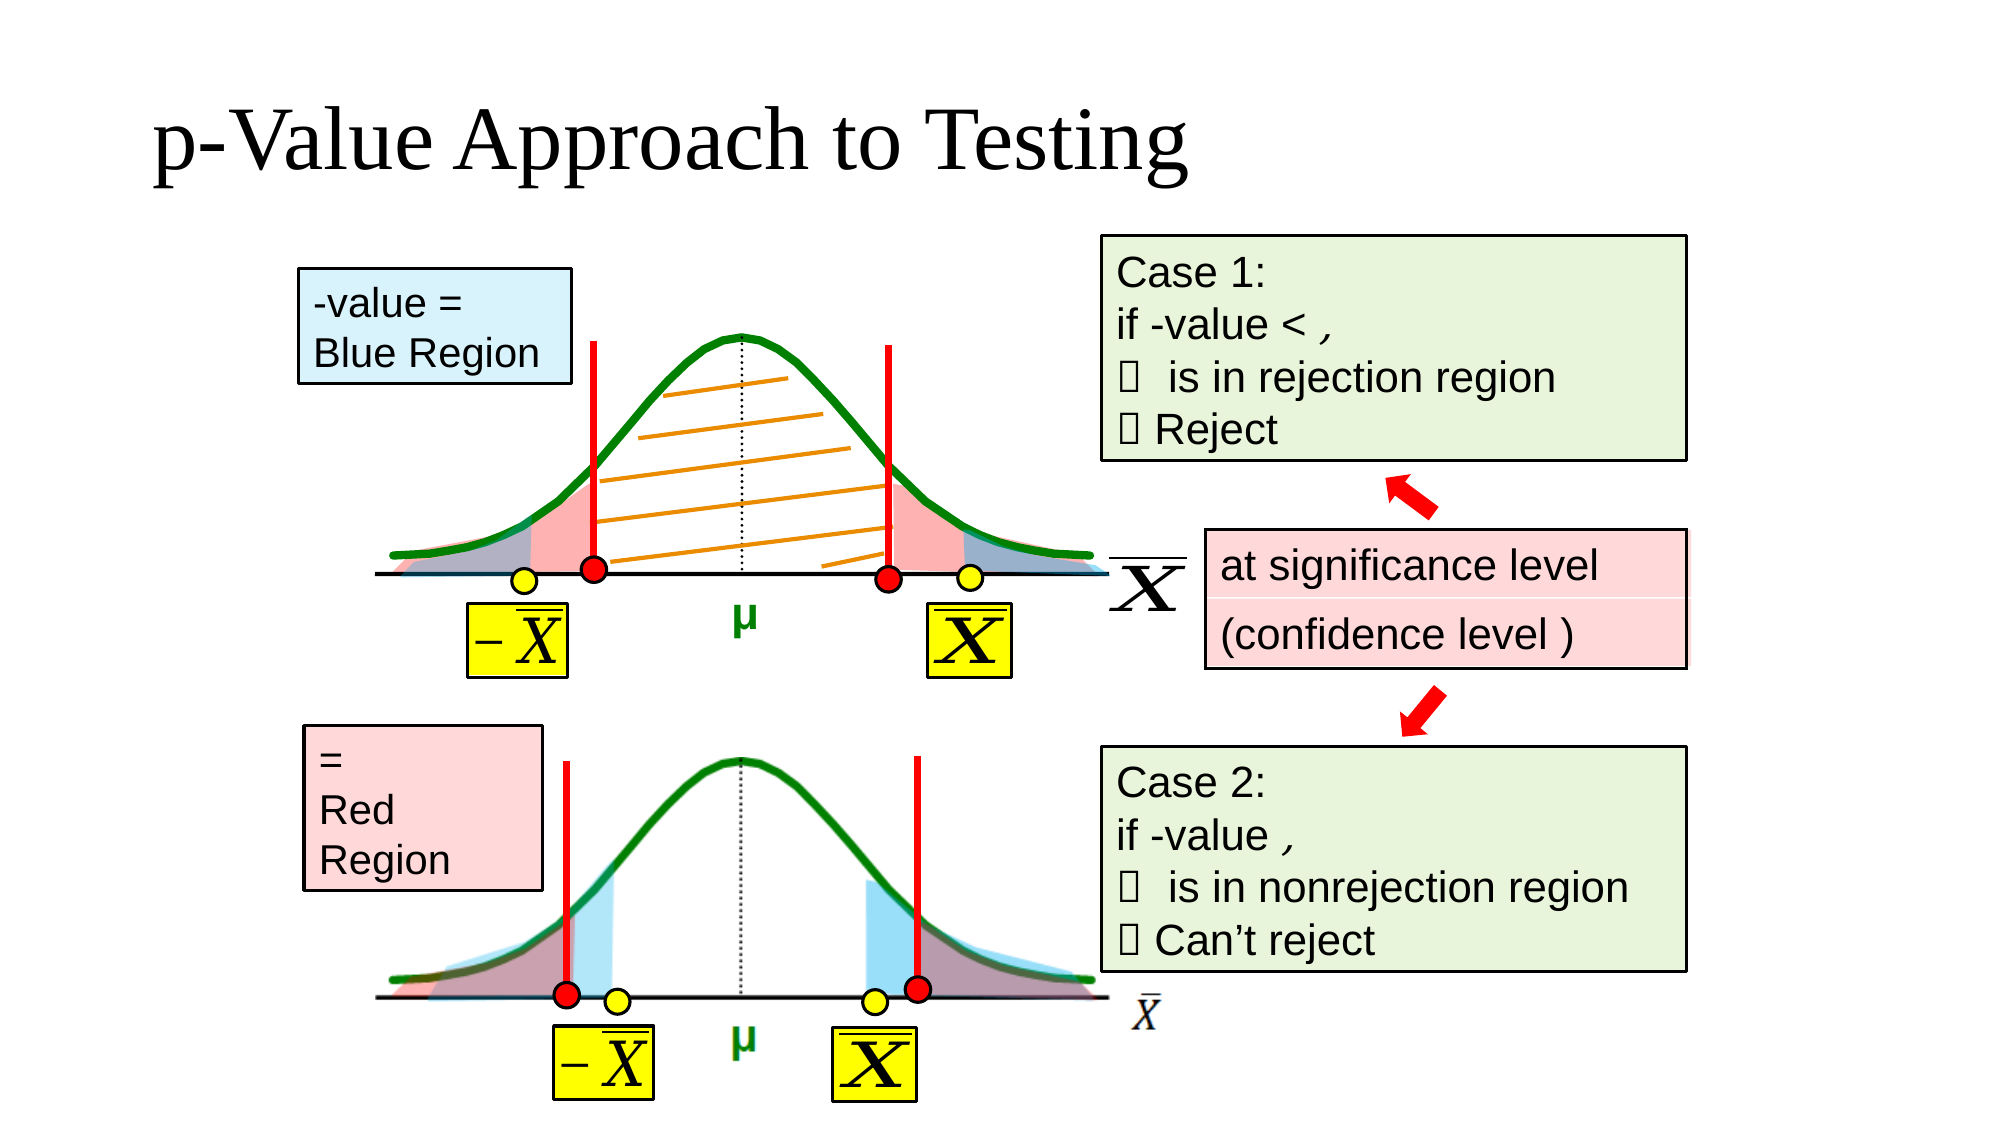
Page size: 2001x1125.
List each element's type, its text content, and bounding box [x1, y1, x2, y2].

text_box p-Value Approach to Testing [137, 59, 1895, 196]
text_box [374, 336, 1192, 647]
picture [374, 756, 1204, 1091]
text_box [1204, 485, 1692, 740]
